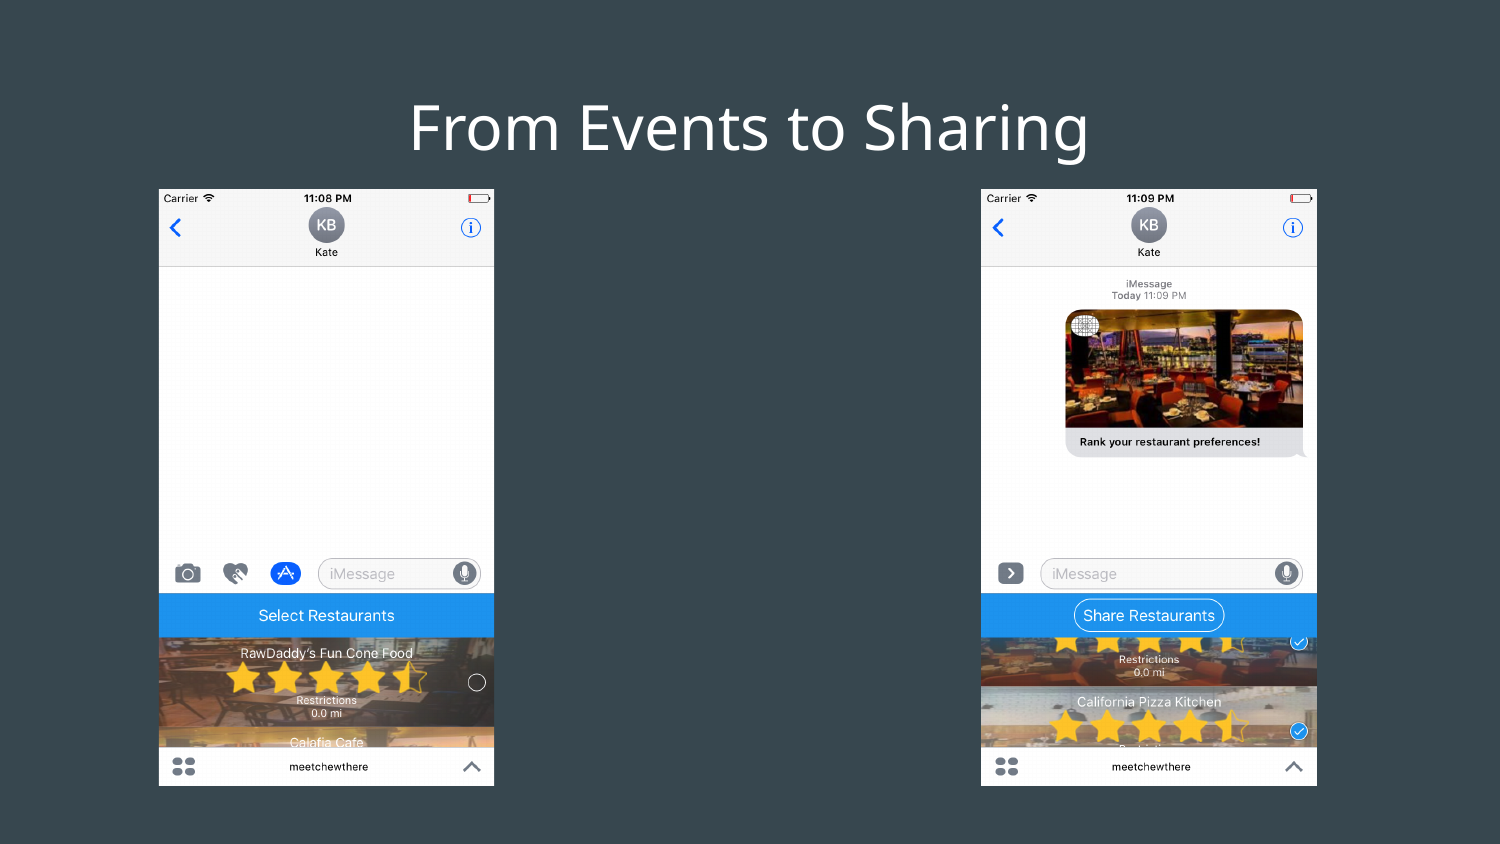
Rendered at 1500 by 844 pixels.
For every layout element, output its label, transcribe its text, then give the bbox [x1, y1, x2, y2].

picture [158, 188, 495, 786]
title From Events to Sharing [51, 72, 1449, 167]
picture [980, 188, 1317, 786]
